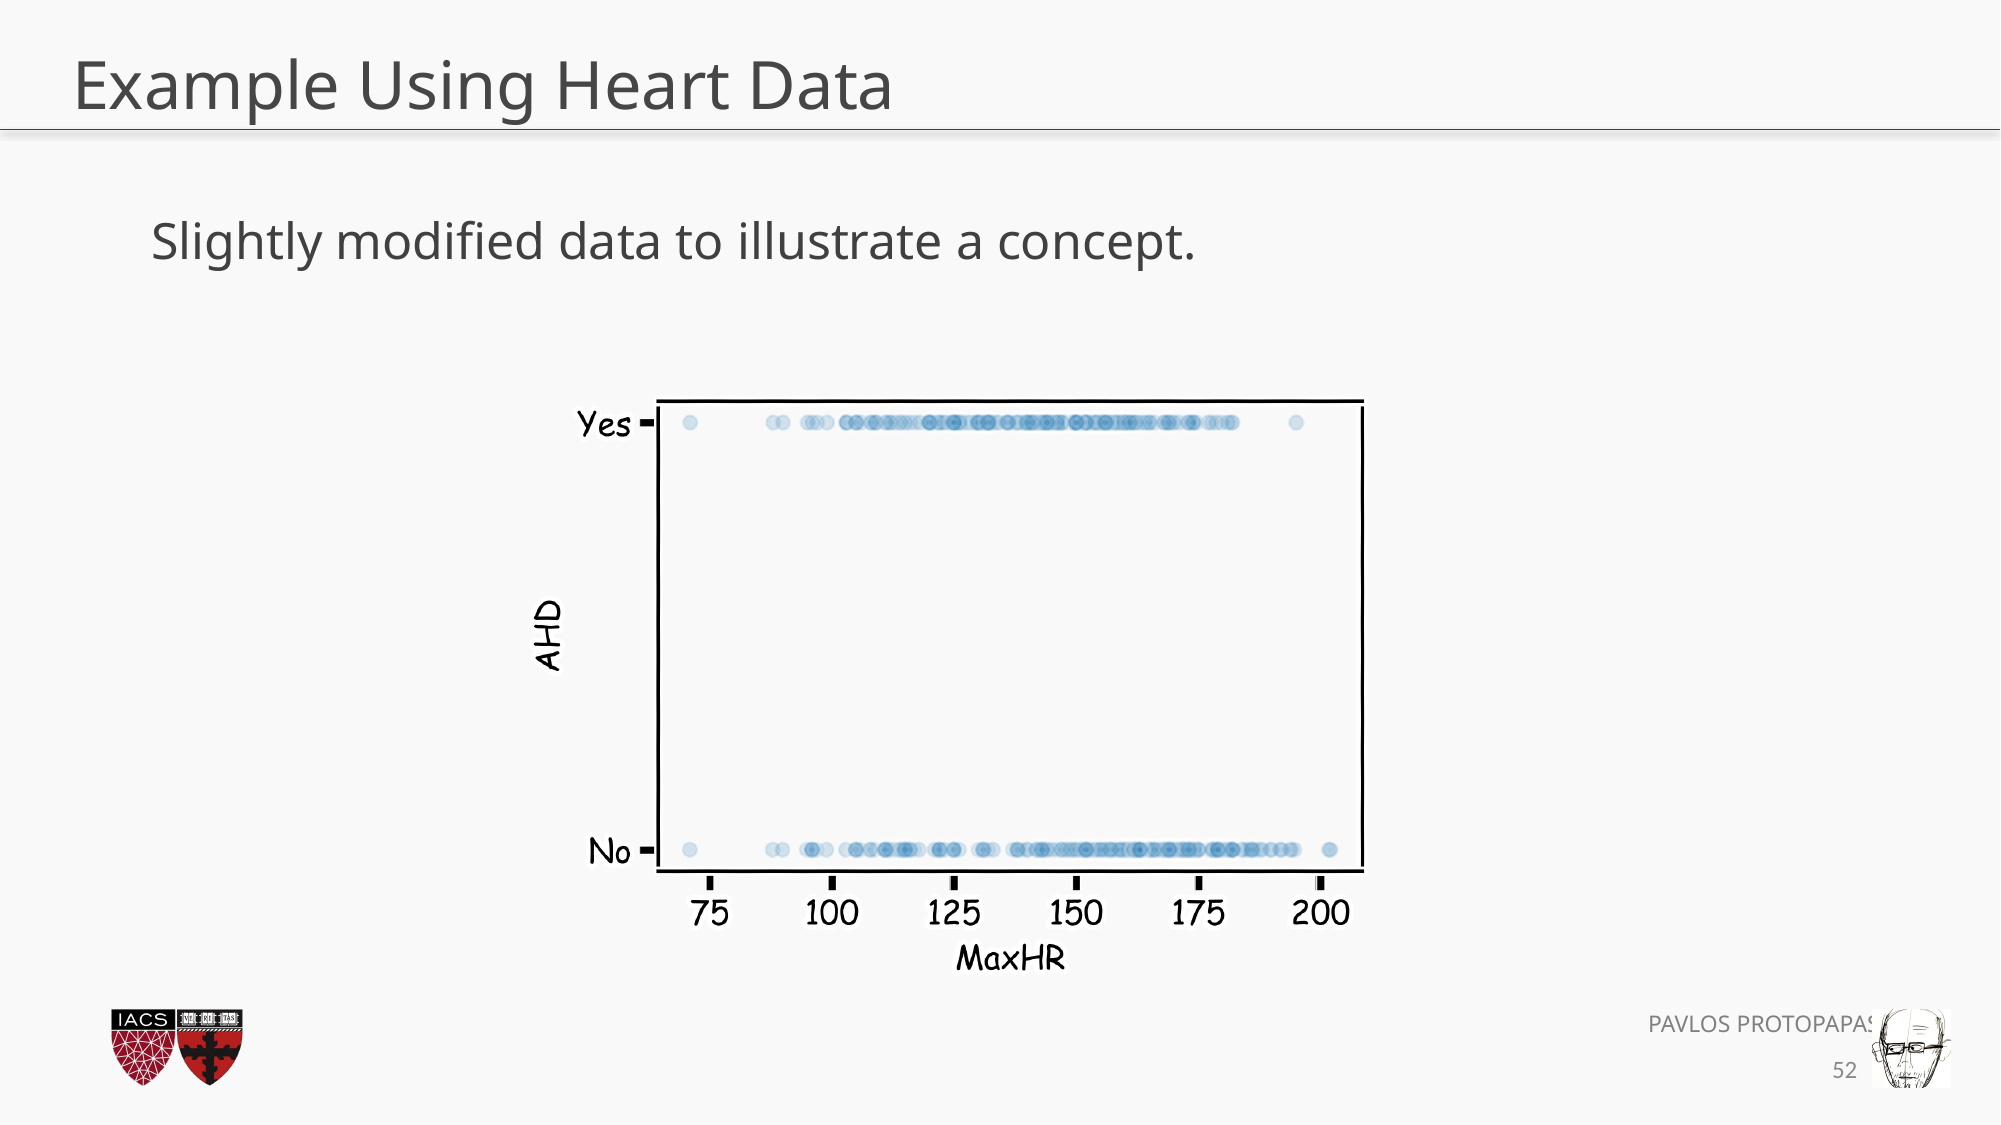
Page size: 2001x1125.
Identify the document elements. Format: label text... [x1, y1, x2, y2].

title Example Using Heart Data [57, 35, 1943, 162]
text_box Slightly modified data to illustrate a concept. [136, 202, 1226, 277]
picture [1872, 1009, 1951, 1088]
picture [109, 1009, 243, 1086]
picture [497, 318, 1503, 1009]
slide_number 52 [1405, 1038, 1873, 1099]
